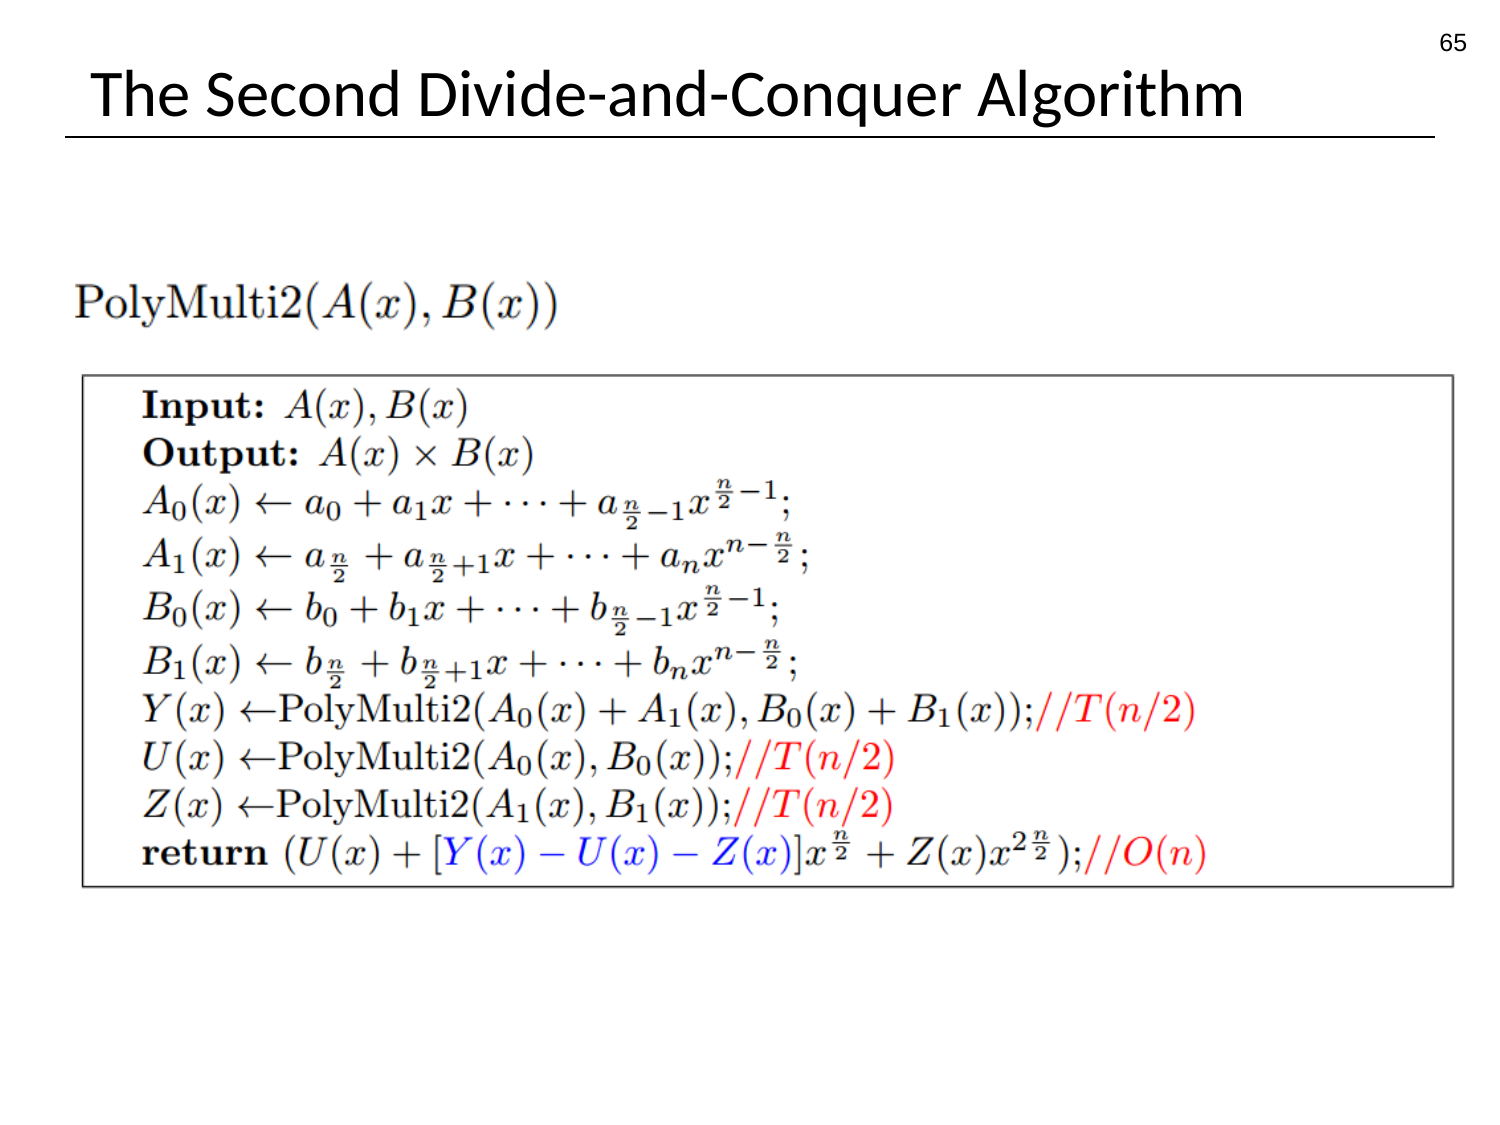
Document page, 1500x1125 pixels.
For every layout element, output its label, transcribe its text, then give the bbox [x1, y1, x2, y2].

picture [74, 278, 568, 337]
slide_number 65 [1131, 18, 1483, 62]
title The Second Divide-and-Conquer Algorithm [75, 20, 1425, 138]
picture [78, 373, 1457, 890]
